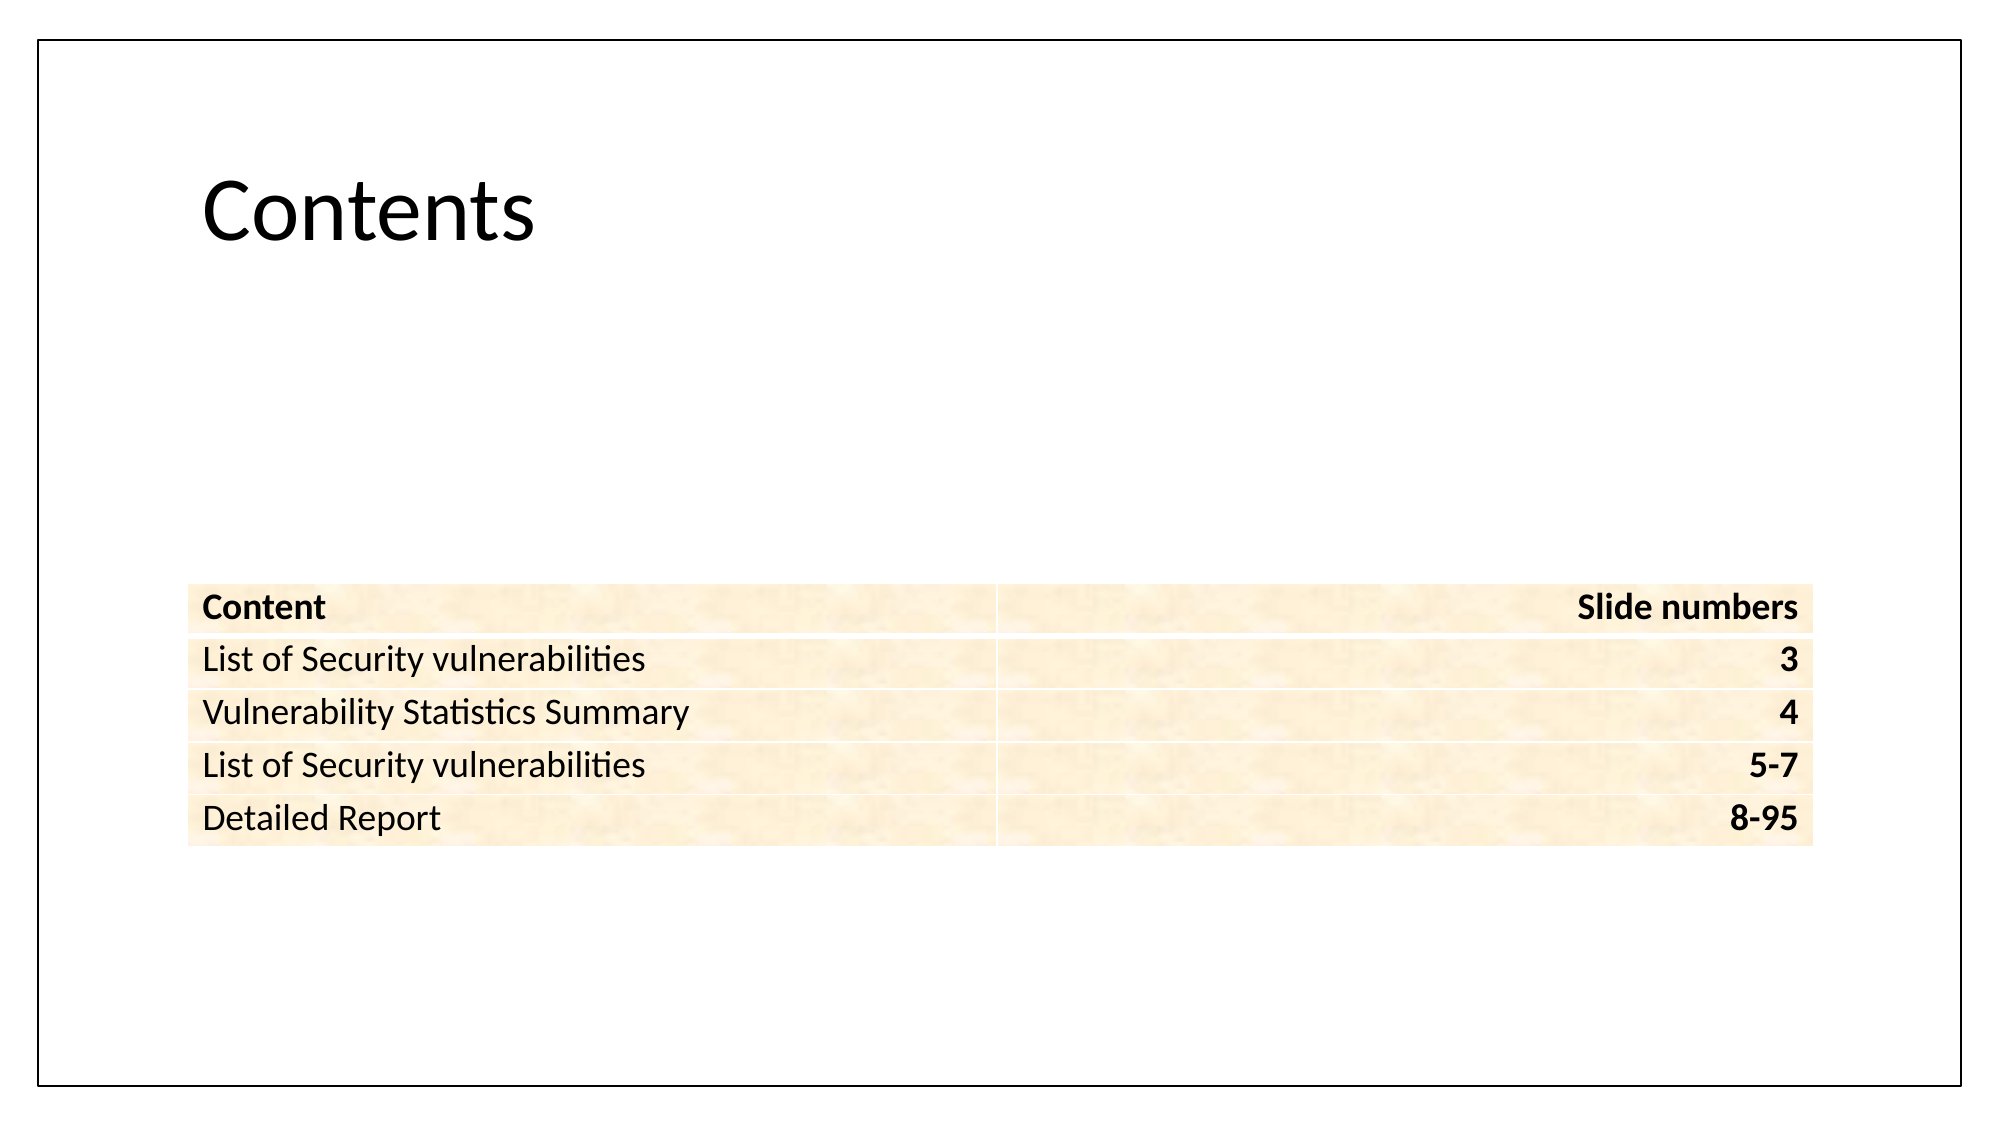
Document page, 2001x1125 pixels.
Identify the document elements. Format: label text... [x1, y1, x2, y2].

table_header Slide numbers [998, 584, 1813, 633]
table_cell 4 [998, 690, 1813, 741]
table_cell List of Security vulnerabilities [188, 639, 996, 688]
table_cell List of Security vulnerabilities [188, 743, 996, 794]
table_cell 5-7 [998, 743, 1813, 794]
table_cell 3 [998, 639, 1813, 688]
table_cell 8-95 [998, 795, 1813, 846]
title Contents [187, 99, 1808, 323]
table_cell Detailed Report [188, 795, 996, 846]
table_header Content [188, 584, 996, 633]
table_cell Vulnerability Statistics Summary [188, 690, 996, 741]
